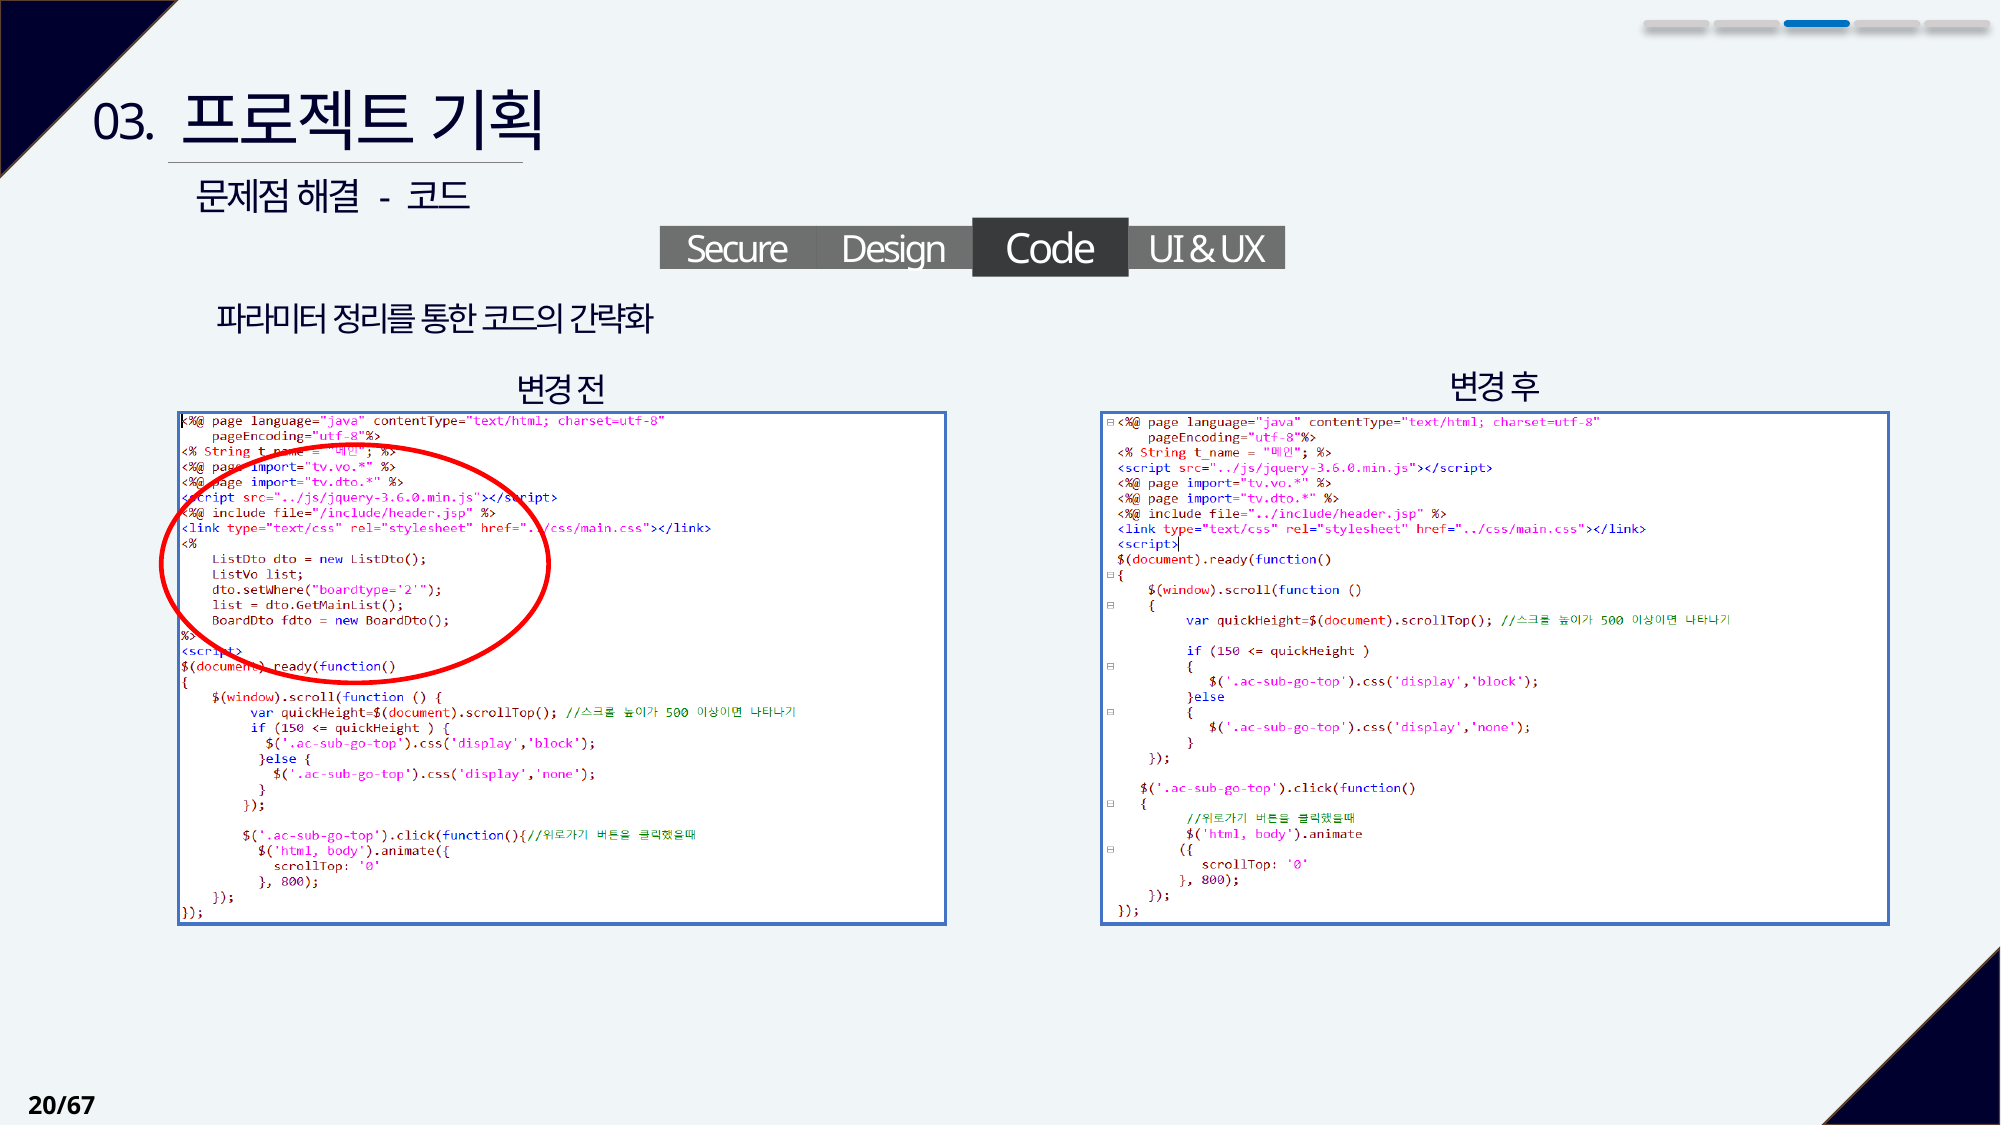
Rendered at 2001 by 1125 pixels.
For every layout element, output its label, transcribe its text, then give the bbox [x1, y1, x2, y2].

picture [179, 414, 944, 923]
text_box 03. [78, 81, 172, 157]
picture [1103, 414, 1887, 923]
text_box 프로젝트 기획 [165, 71, 564, 167]
text_box Secure [659, 225, 815, 270]
text_box 변경 전 [501, 361, 623, 411]
text_box [160, 512, 179, 616]
text_box Code [971, 217, 1130, 278]
text_box 파라미터 정리를 통한 코드의 간략화 [202, 290, 670, 346]
text_box 문제점 해결 - 코드 [180, 165, 488, 225]
text_box Design [815, 225, 971, 270]
text_box UI & UX [1130, 225, 1286, 270]
text_box 변경 후 [1434, 358, 1556, 411]
